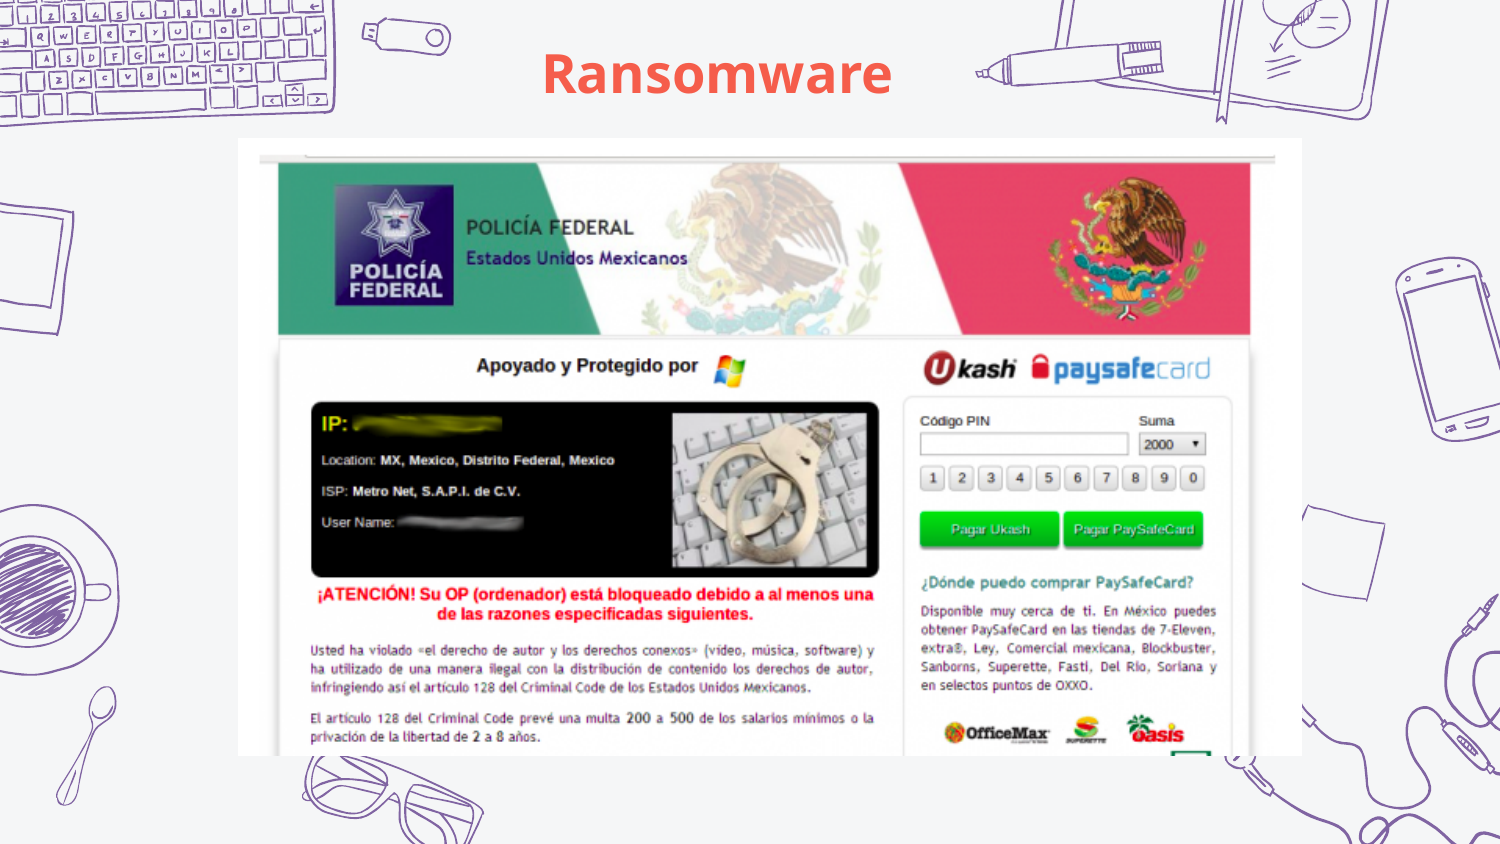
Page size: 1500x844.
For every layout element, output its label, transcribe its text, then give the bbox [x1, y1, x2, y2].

picture [238, 137, 1302, 756]
text_box Ransomware [153, 23, 1282, 119]
